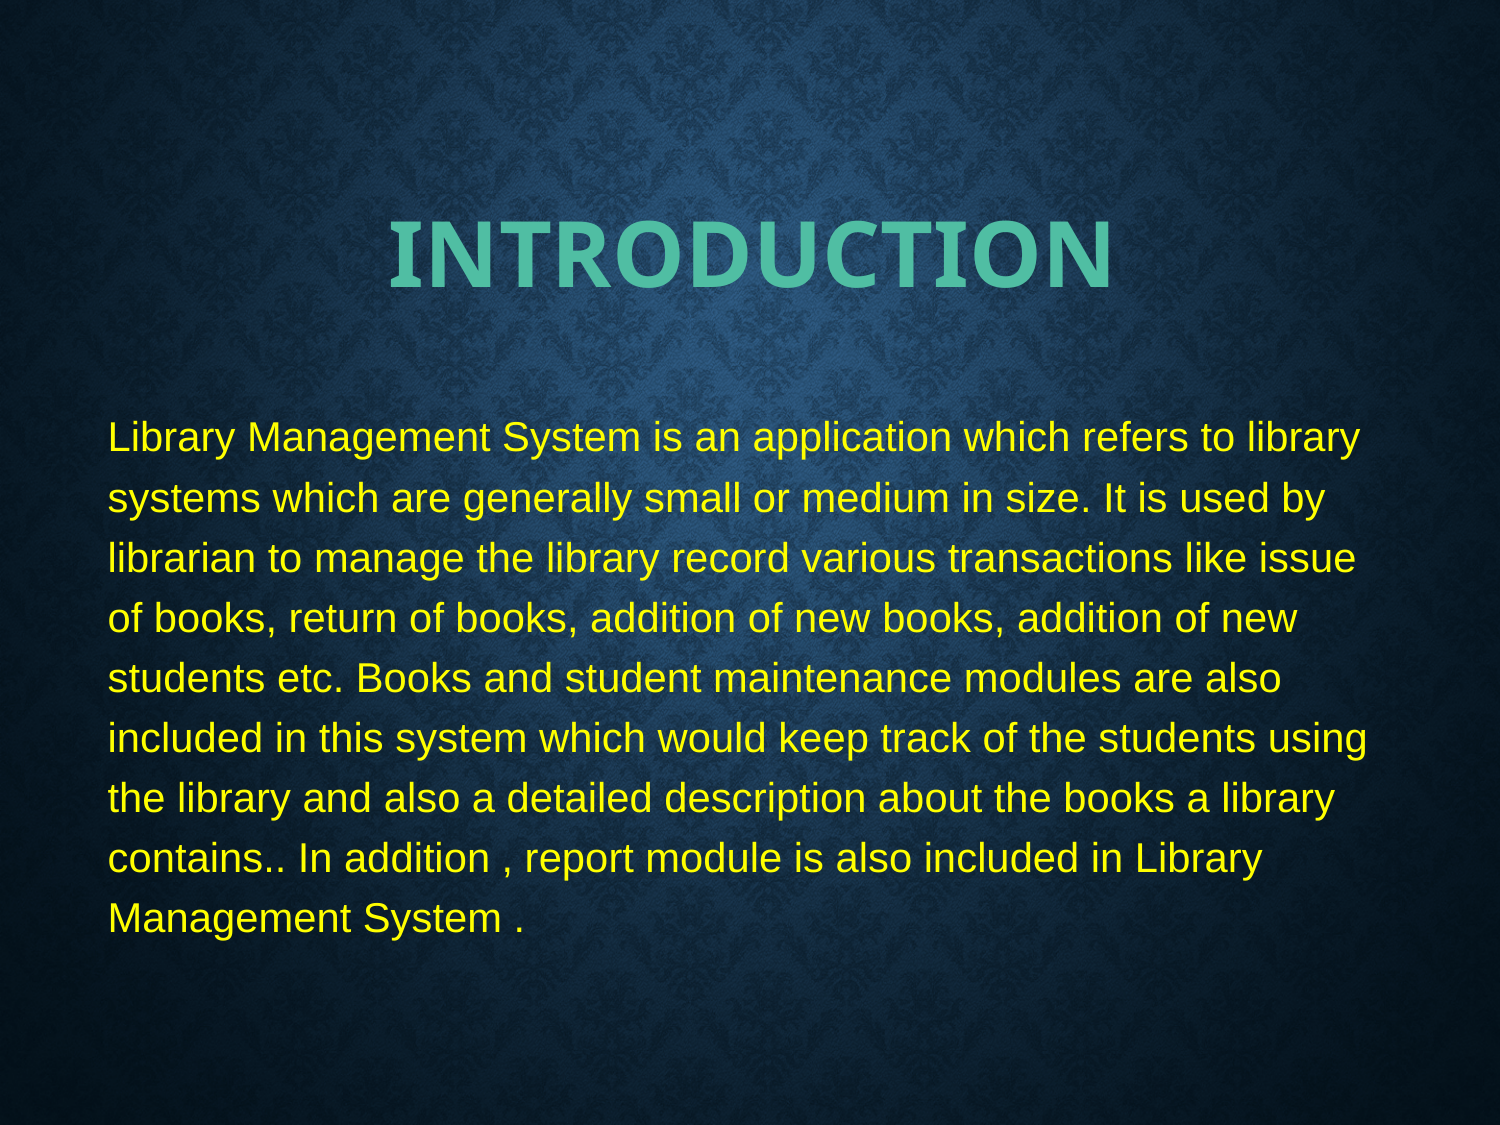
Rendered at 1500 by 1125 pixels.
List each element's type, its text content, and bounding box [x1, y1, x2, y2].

title Introduction [244, 158, 1239, 358]
list Library Management System is an application which refers to library systems which are generally small or medium in size. It is used by librarian to manage the library record various transactions like issue of books, return of books, addition of new books, addition of new students etc. Books and student maintenance modules are also included in this system which would keep track of the students using the library and also a detailed description about the books a library contains.. In addition , report module is also included in Library Management System . [92, 392, 1440, 999]
